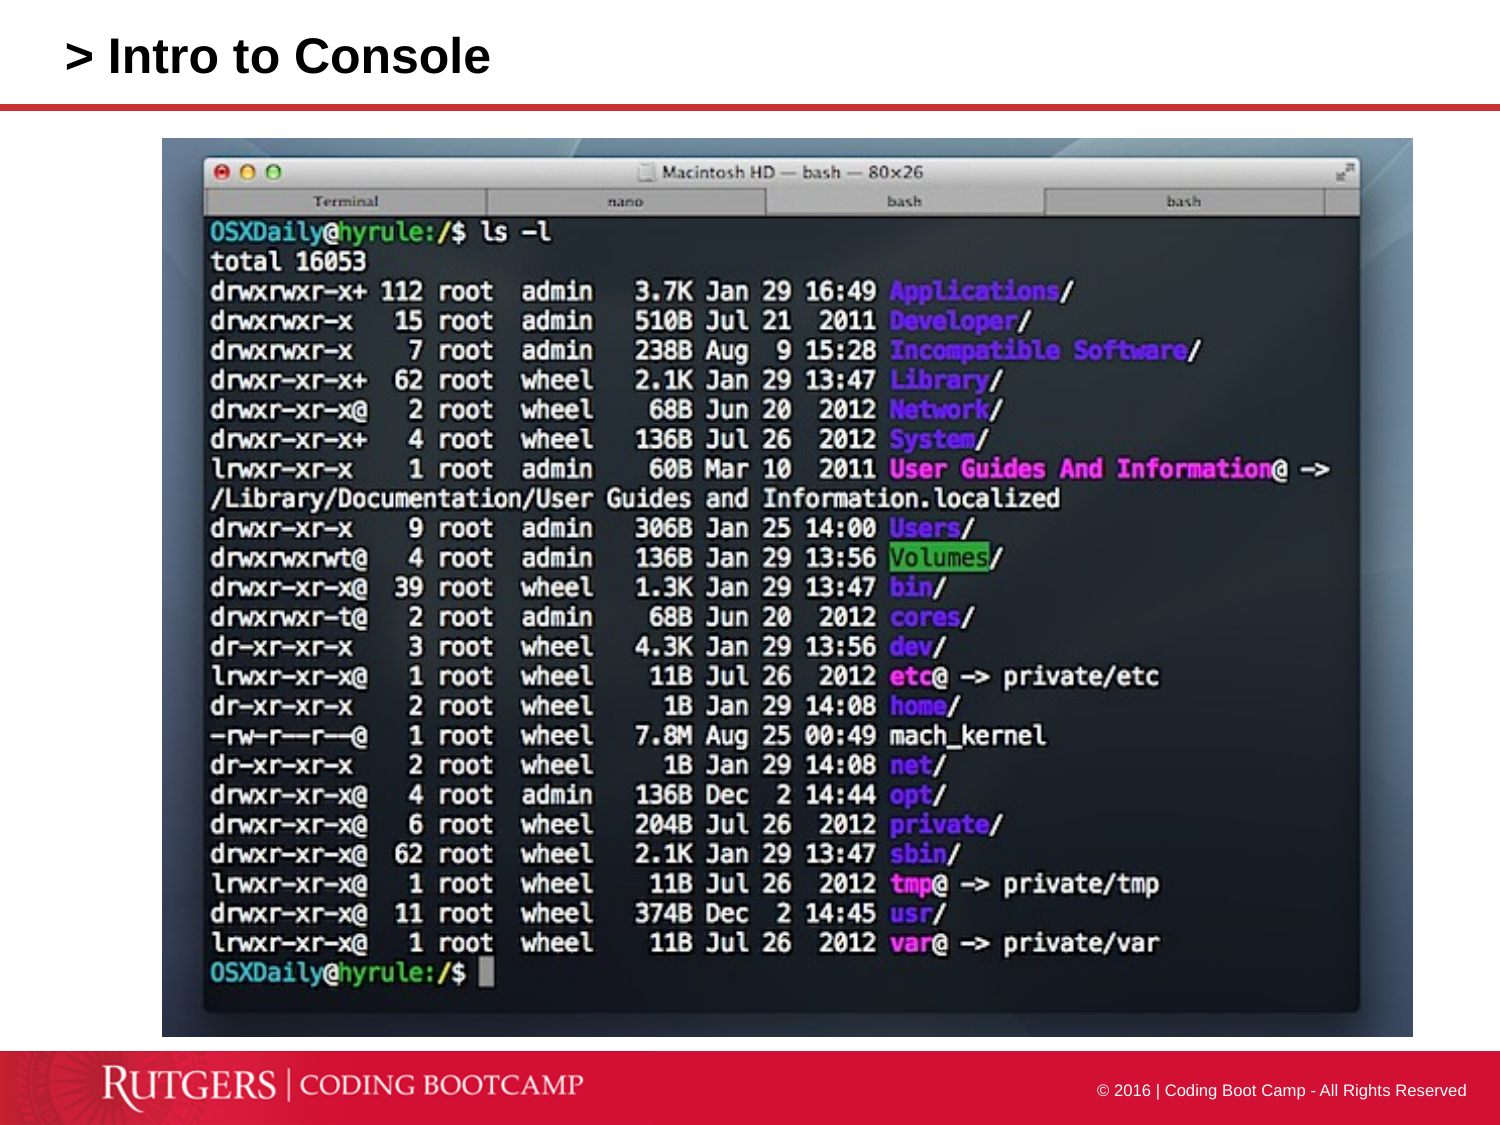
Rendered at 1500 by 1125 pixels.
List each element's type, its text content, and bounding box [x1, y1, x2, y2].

text_box > Intro to Console [50, 16, 913, 91]
picture [162, 138, 1413, 1037]
picture [0, 1051, 650, 1125]
